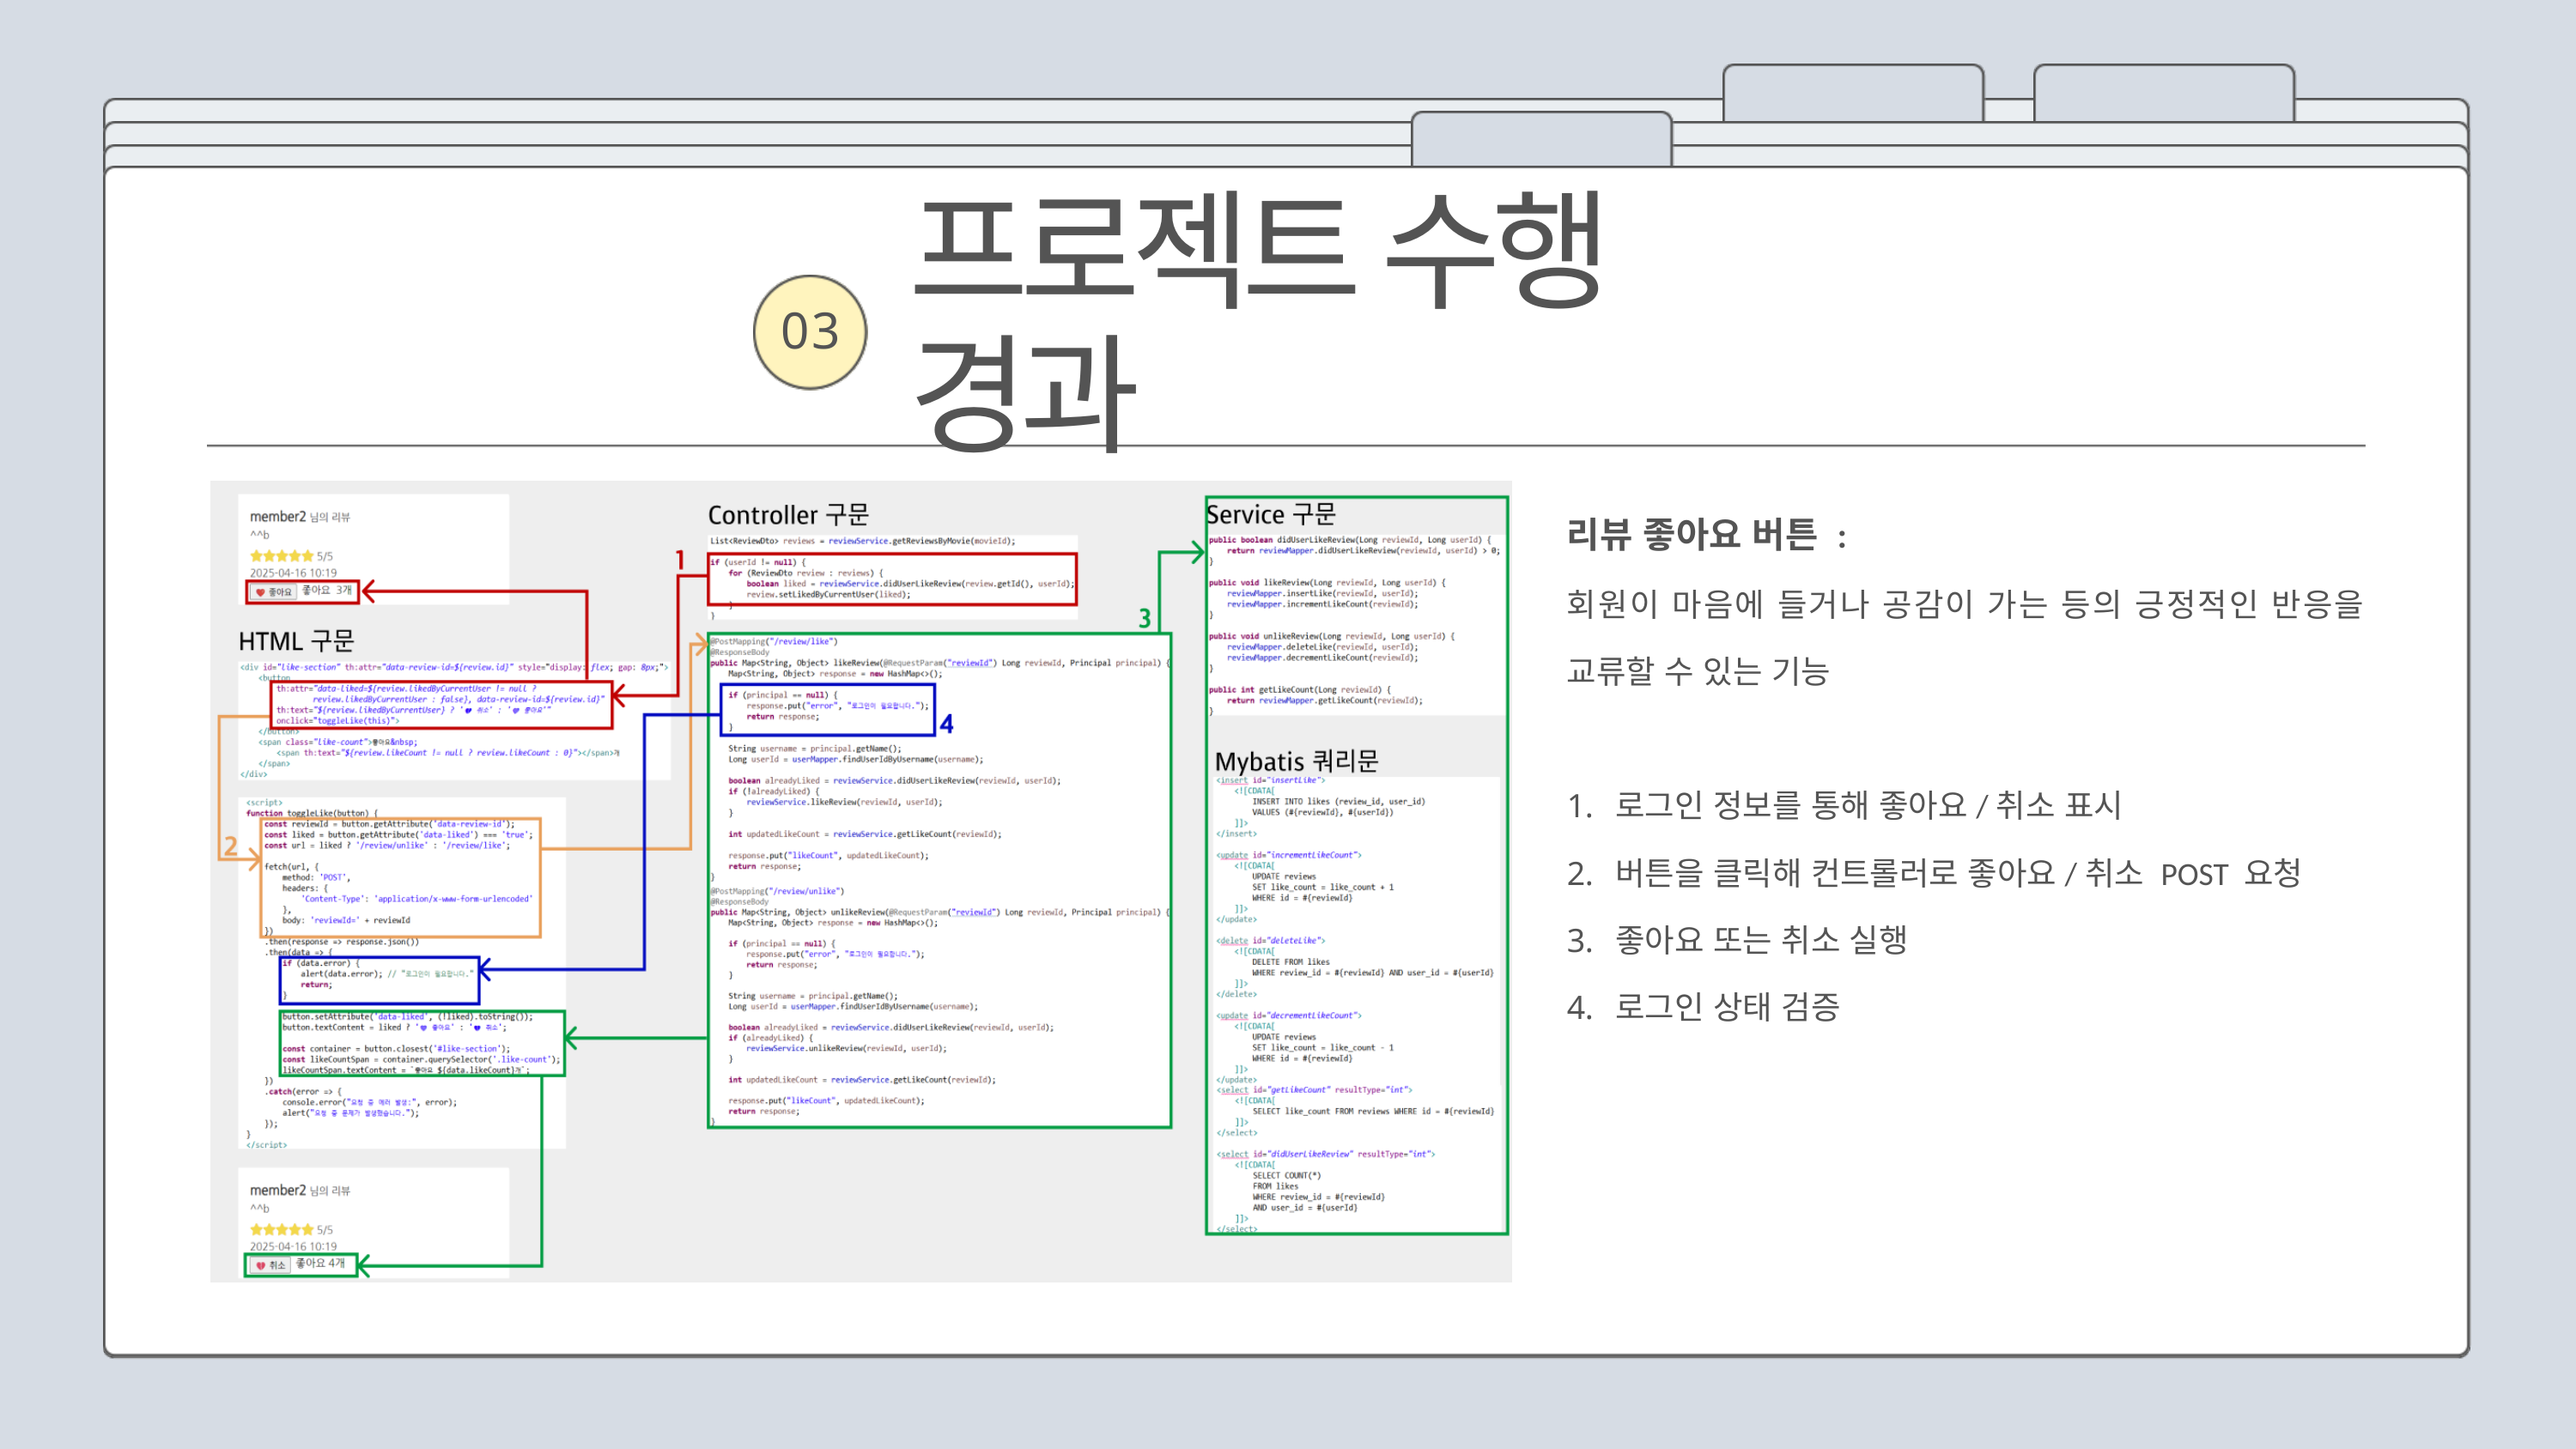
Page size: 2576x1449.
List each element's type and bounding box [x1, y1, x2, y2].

text_box [753, 237, 1803, 419]
picture [103, 64, 2471, 1360]
